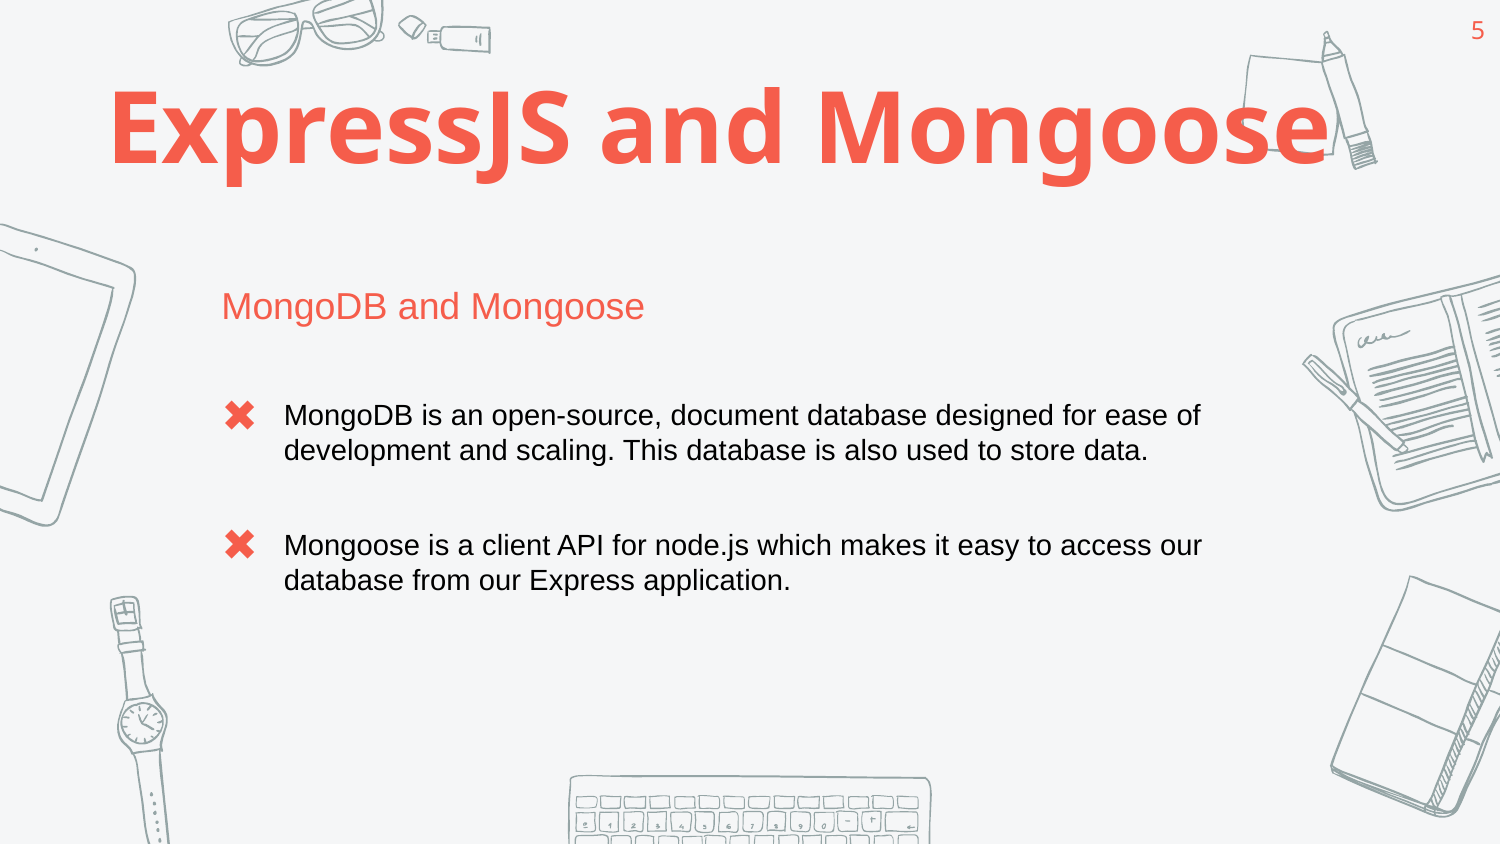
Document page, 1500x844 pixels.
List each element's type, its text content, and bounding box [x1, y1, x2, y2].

slide_number 5 [1435, 0, 1500, 53]
title ExpressJS and Mongoose [66, 62, 1373, 199]
list MongoDB and Mongoose MongoDB is an open-source, document database designed for ease of development and scaling. This database is also used to store data. Mongoose is a client API for node.js which makes it easy to access our database from our Express application. [193, 209, 1281, 824]
